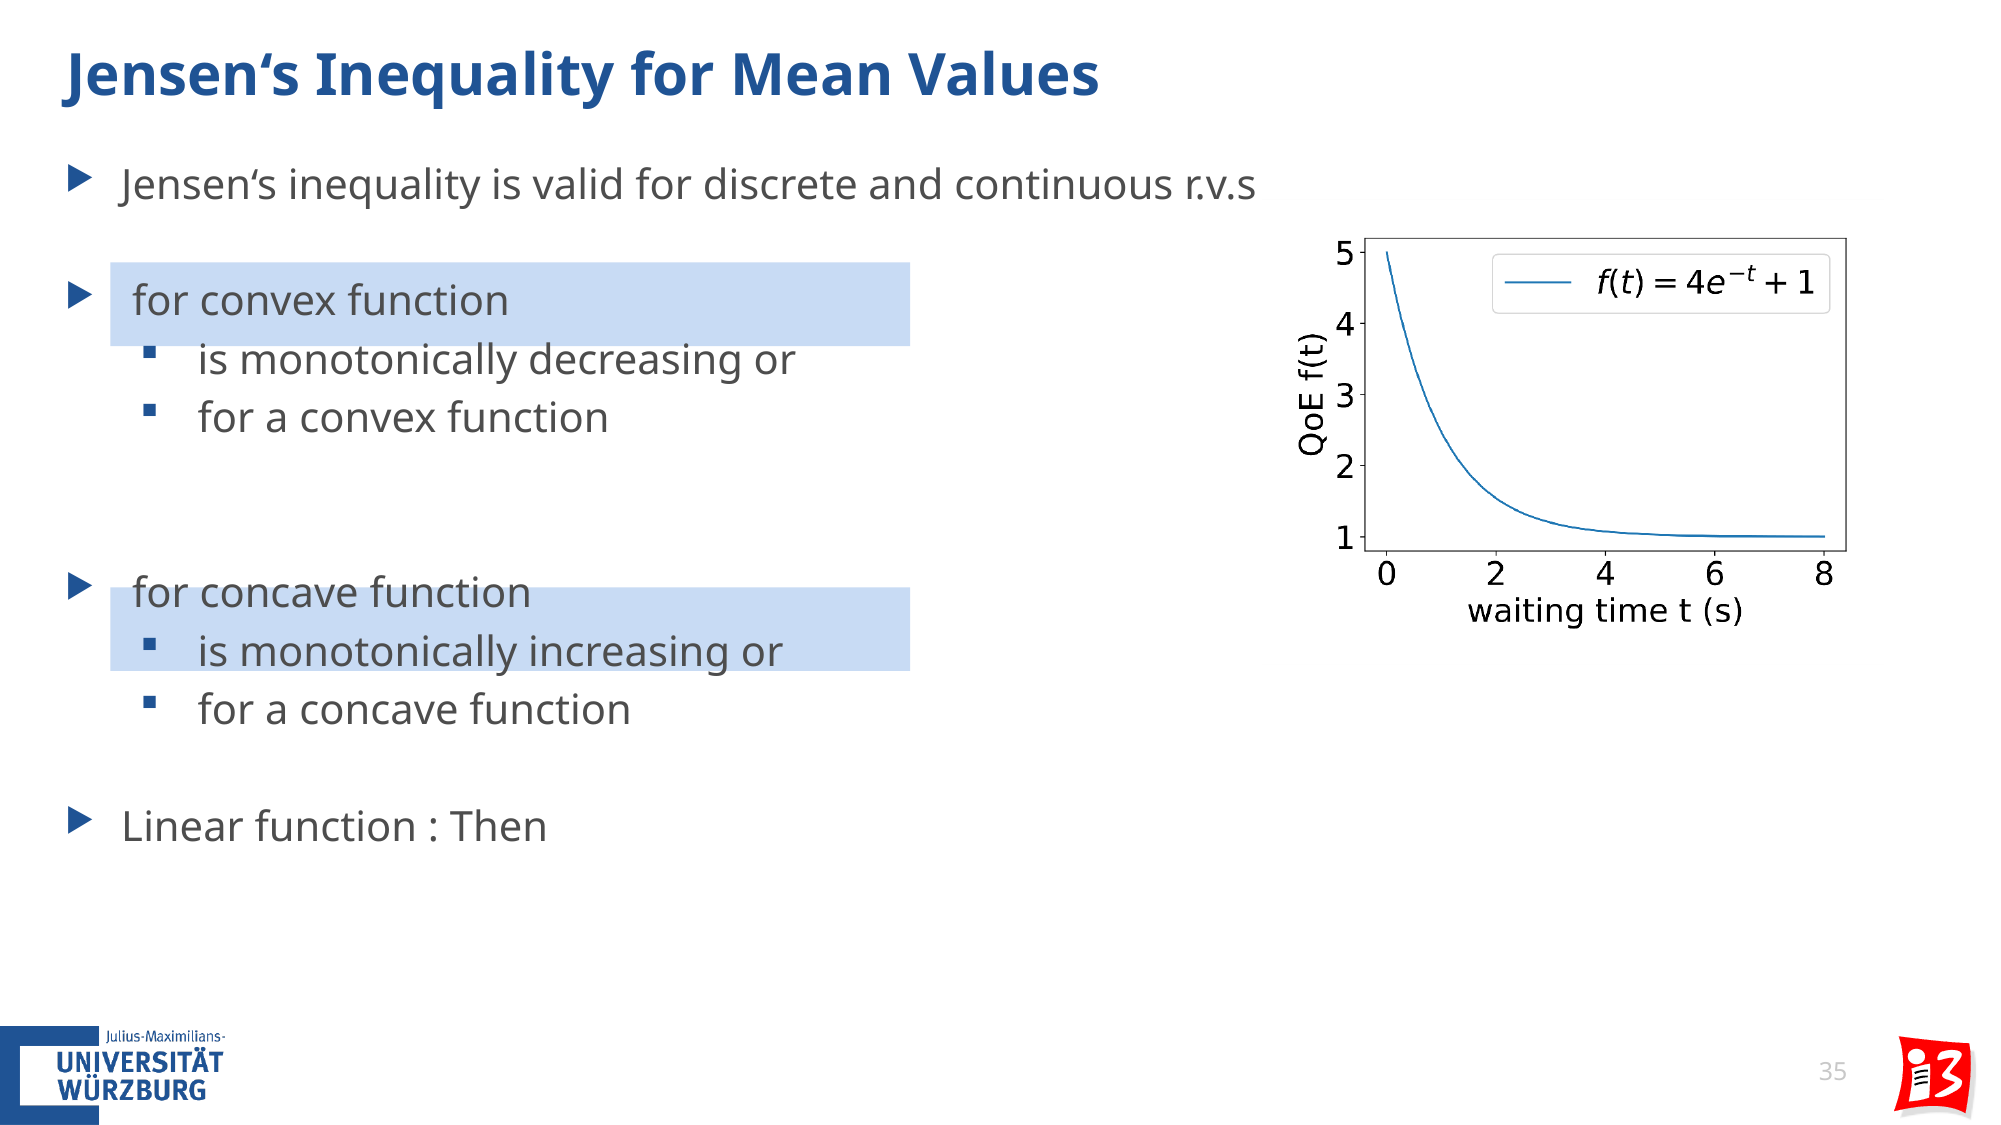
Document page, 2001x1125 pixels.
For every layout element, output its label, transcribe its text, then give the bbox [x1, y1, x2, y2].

picture [1262, 199, 1885, 665]
title Jensen‘s Inequality for Mean Values [51, 18, 1800, 126]
picture [0, 1026, 225, 1125]
text_box [110, 262, 911, 347]
text_box [110, 587, 911, 671]
slide_number 35 [1412, 1042, 1863, 1103]
